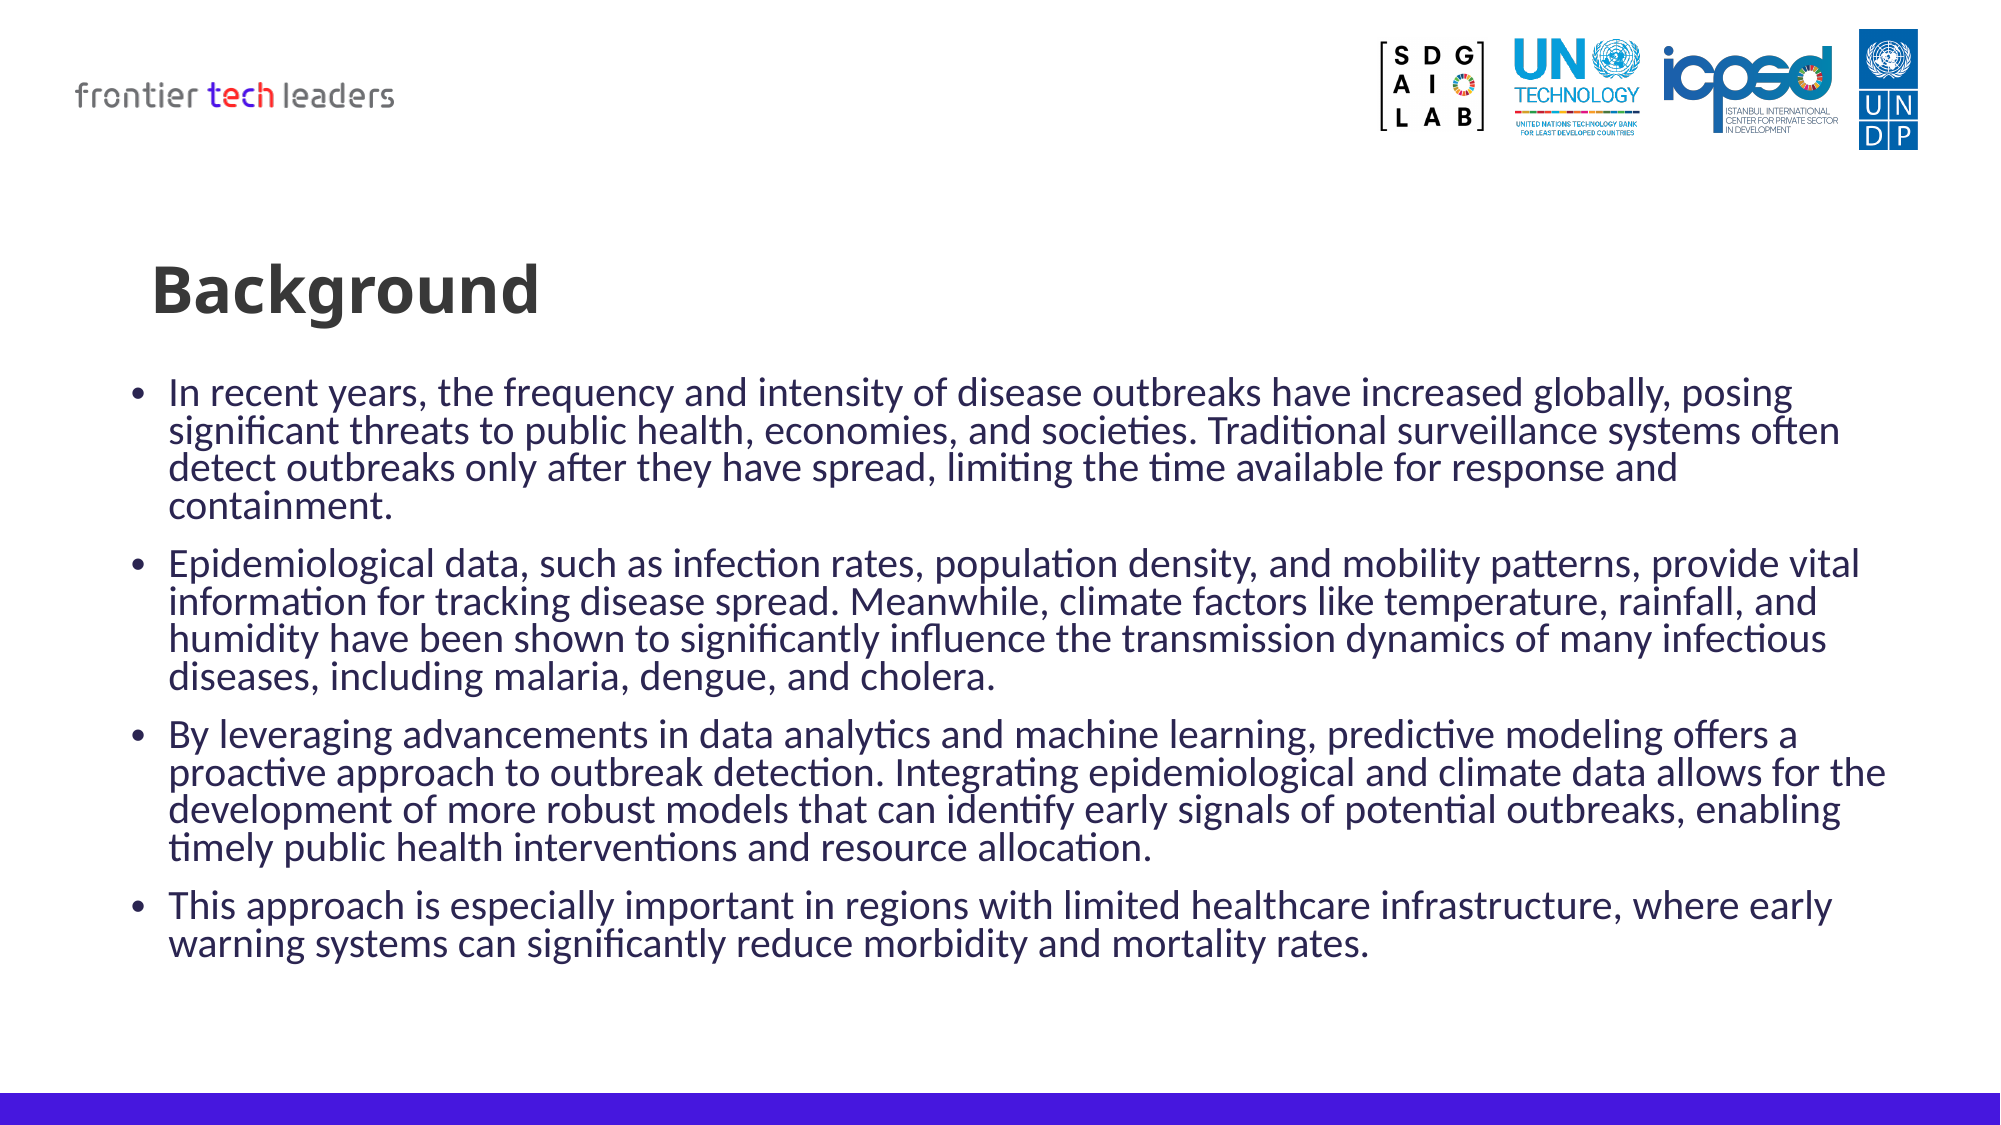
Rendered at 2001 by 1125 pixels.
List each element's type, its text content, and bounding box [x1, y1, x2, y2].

text_box In recent years, the frequency and intensity of disease outbreaks have increased globally, posing significant threats to public health, economies, and societies. Traditional surveillance systems often detect outbreaks only after they have spread, limiting the time available for response and containment. Epidemiological data, such as infection rates, population density, and mobility patterns, provide vital information for tracking disease spread. Meanwhile, climate factors like temperature, rainfall, and humidity have been shown to significantly influence the transmission dynamics of many infectious diseases, including malaria, dengue, and cholera. By leveraging advancements in data analytics and machine learning, predictive modeling offers a proactive approach to outbreak detection. Integrating epidemiological and climate data allows for the development of more robust models that can identify early signals of potential outbreaks, enabling timely public health interventions and resource allocation. This approach is especially important in regions with limited healthcare infrastructure, where early warning systems can significantly reduce morbidity and mortality rates. [123, 369, 1919, 1067]
text_box [0, 1093, 2000, 1125]
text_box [1377, 29, 1918, 150]
text_box Background [142, 242, 943, 338]
picture [75, 82, 394, 108]
